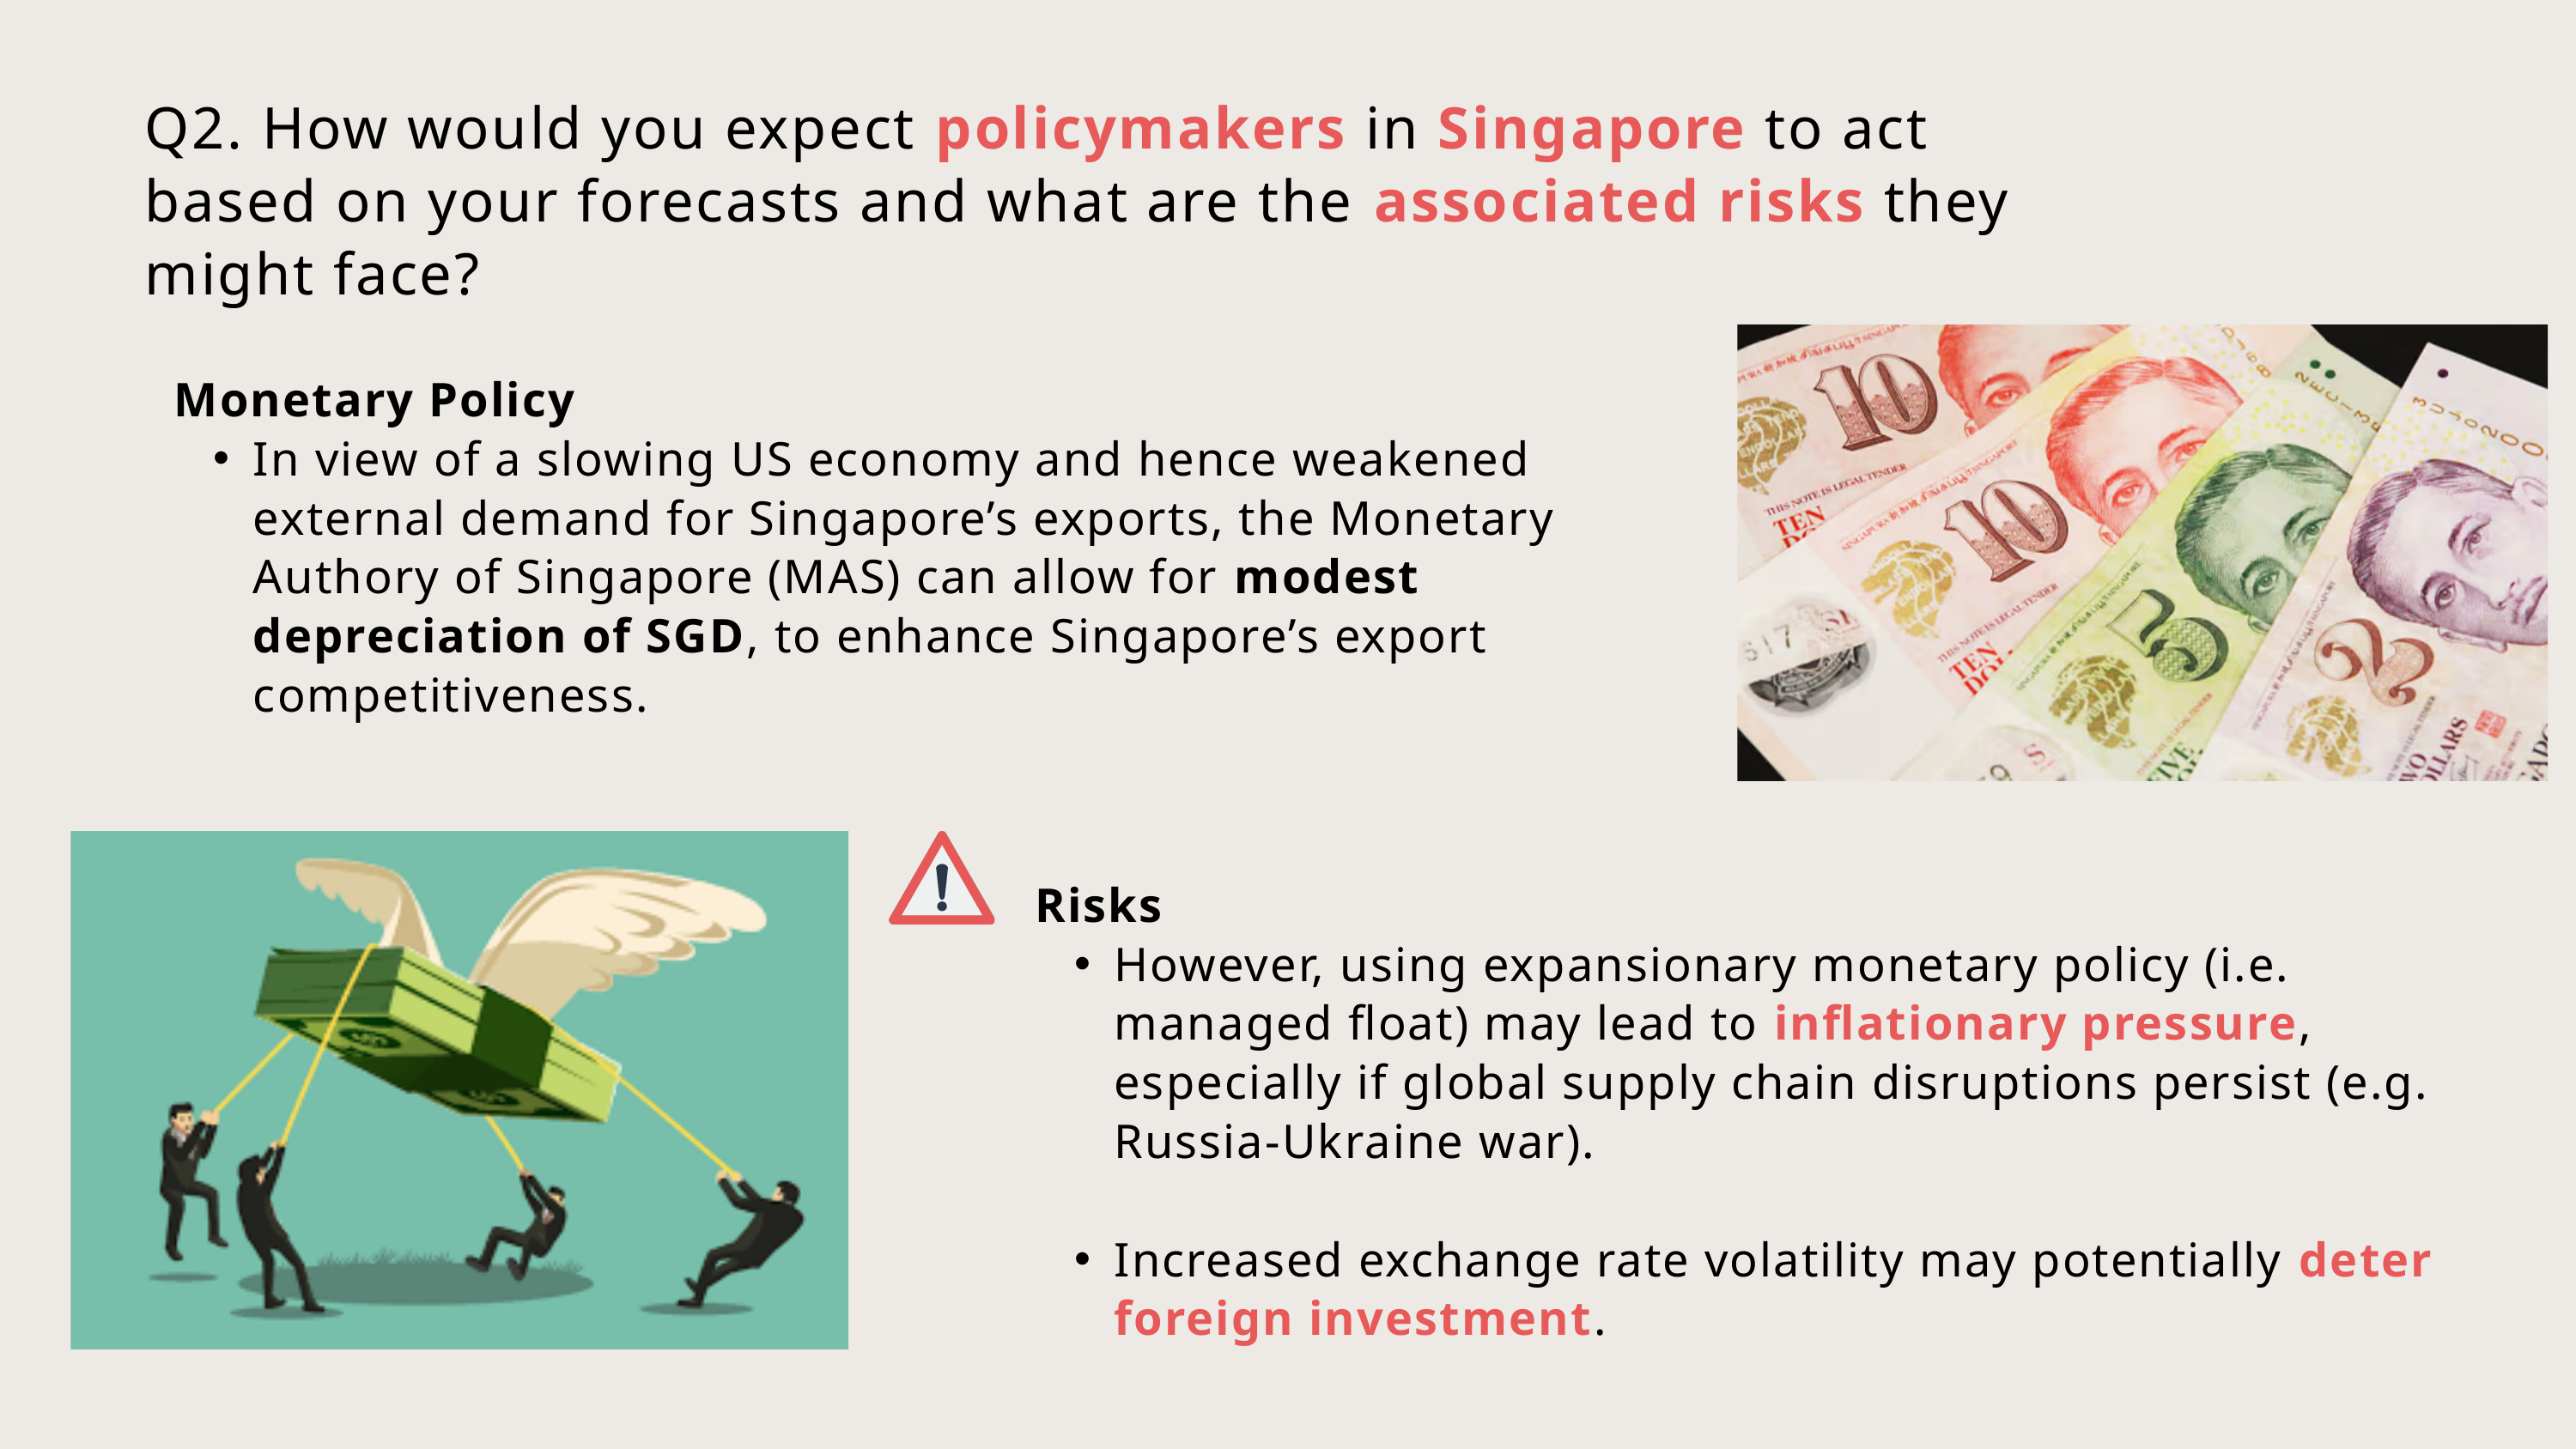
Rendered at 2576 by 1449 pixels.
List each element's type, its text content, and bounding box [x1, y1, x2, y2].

text_box Risks However, using expansionary monetary policy (i.e. managed float) may lead to inflationary pressure, especially if global supply chain disruptions persist (e.g. Russia-Ukraine war). Increased exchange rate volatility may potentially deter foreign investment. [1035, 872, 2493, 1449]
text_box Q2. How would you expect policymakers in Singapore to act based on your forecasts and what are the associated risks they might face? [144, 87, 2072, 306]
text_box [70, 831, 849, 1349]
text_box Monetary Policy In view of a slowing US economy and hence weakened external demand for Singapore’s exports, the Monetary Authory of Singapore (MAS) can allow for modest depreciation of SGD, to enhance Singapore’s export competitiveness. [173, 367, 1710, 1017]
text_box [1737, 324, 2549, 782]
text_box [889, 831, 995, 925]
